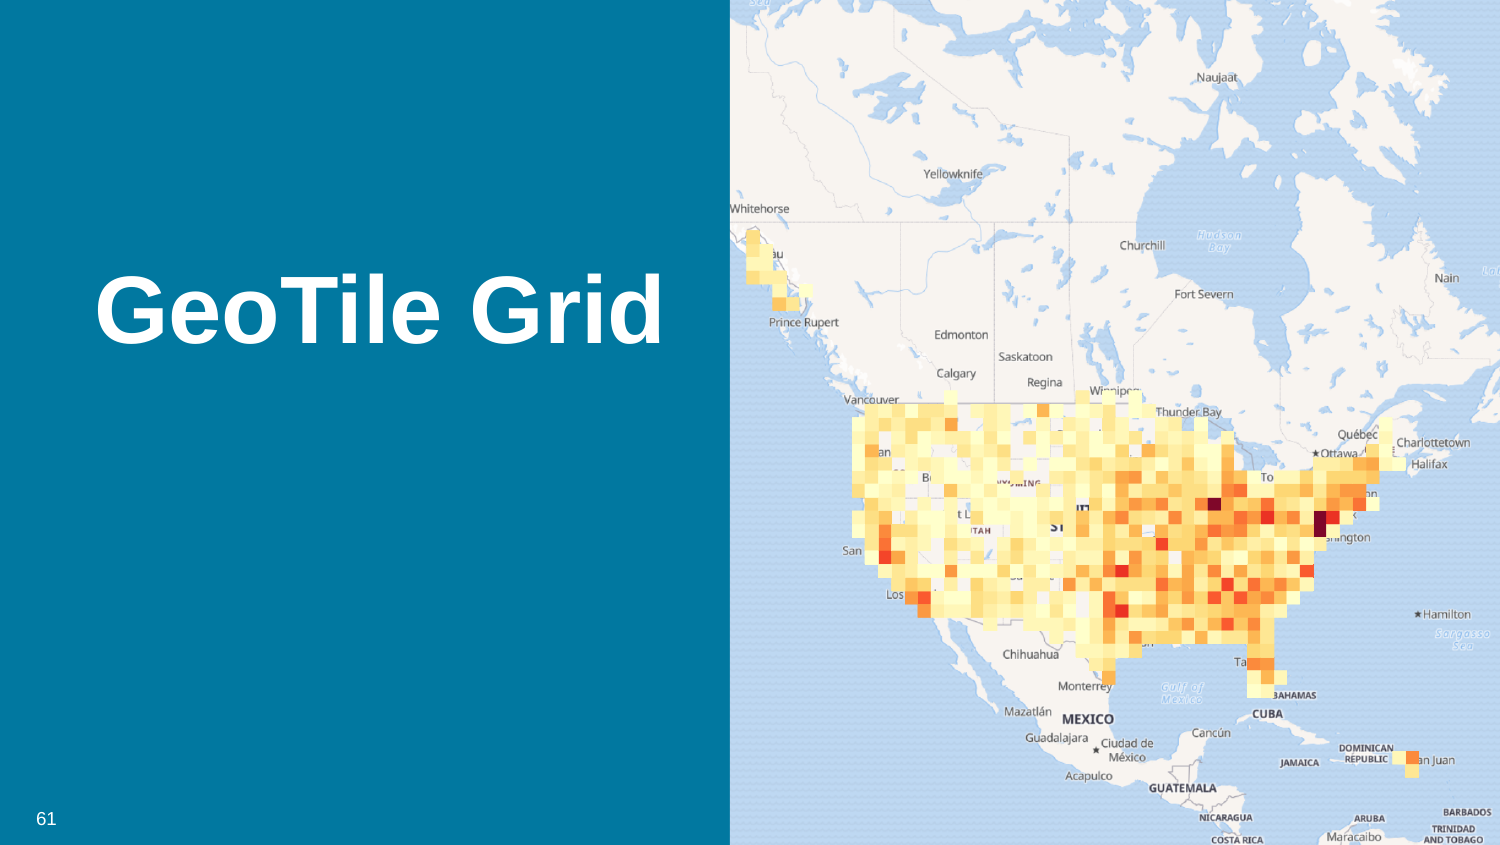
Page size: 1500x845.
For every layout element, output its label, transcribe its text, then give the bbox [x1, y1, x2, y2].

slide_number ‹#› [28, 798, 379, 837]
text_box GeoTile Grid [86, 240, 704, 605]
picture [730, 0, 1500, 845]
